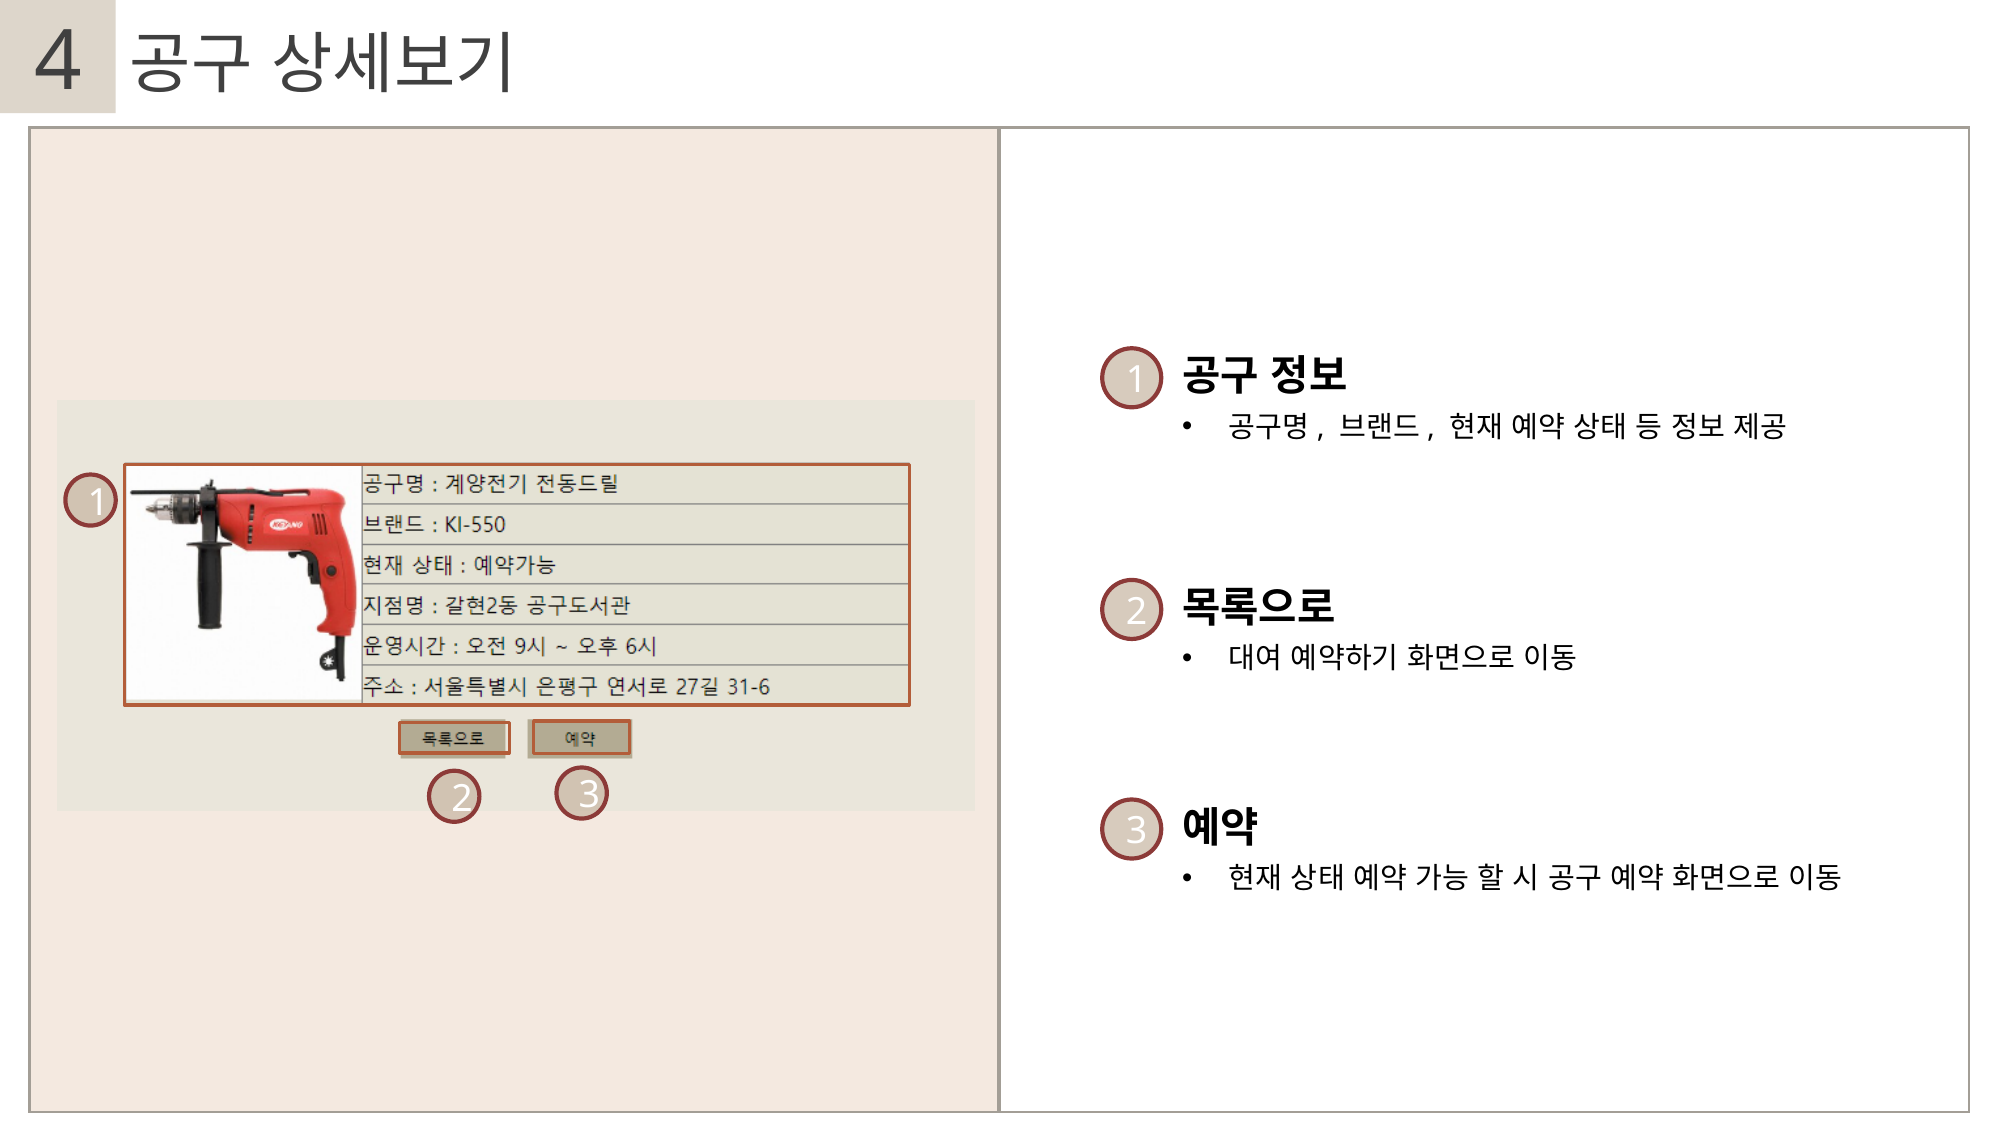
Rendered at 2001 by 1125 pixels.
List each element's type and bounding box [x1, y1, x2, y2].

picture [57, 400, 975, 811]
text_box [0, 0, 2000, 1125]
